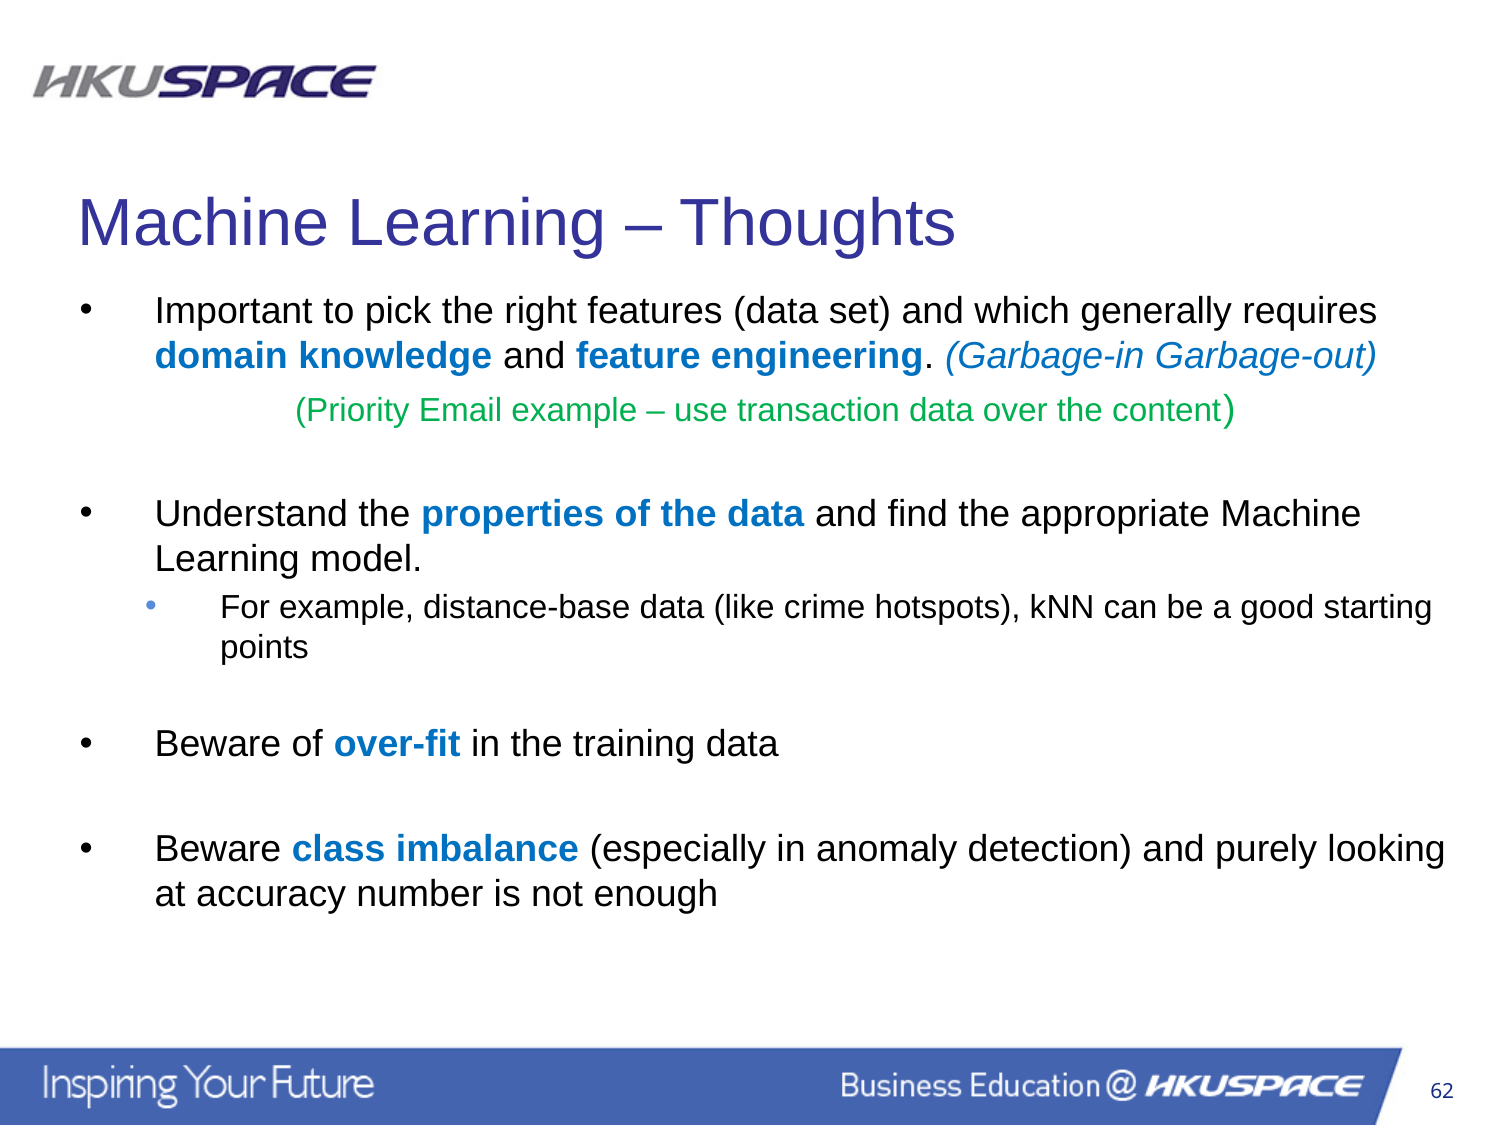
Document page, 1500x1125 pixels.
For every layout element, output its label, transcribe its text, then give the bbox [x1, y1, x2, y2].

slide_number 62 [1415, 1070, 1499, 1125]
title Machine Learning – Thoughts [62, 101, 1388, 266]
picture [0, 0, 1500, 1125]
text_box Important to pick the right features (data set) and which generally requires domain knowledge and feature engineering. (Garbage-in Garbage-out) (Priority Email example – use transaction data over the content) Understand the properties of the data and find the appropriate Machine Learning model. For example, distance-base data (like crime hotspots), kNN can be a good starting points Beware of over-fit in the training data Beware class imbalance (especially in anomaly detection) and purely looking at accuracy number is not enough [64, 278, 1483, 1047]
